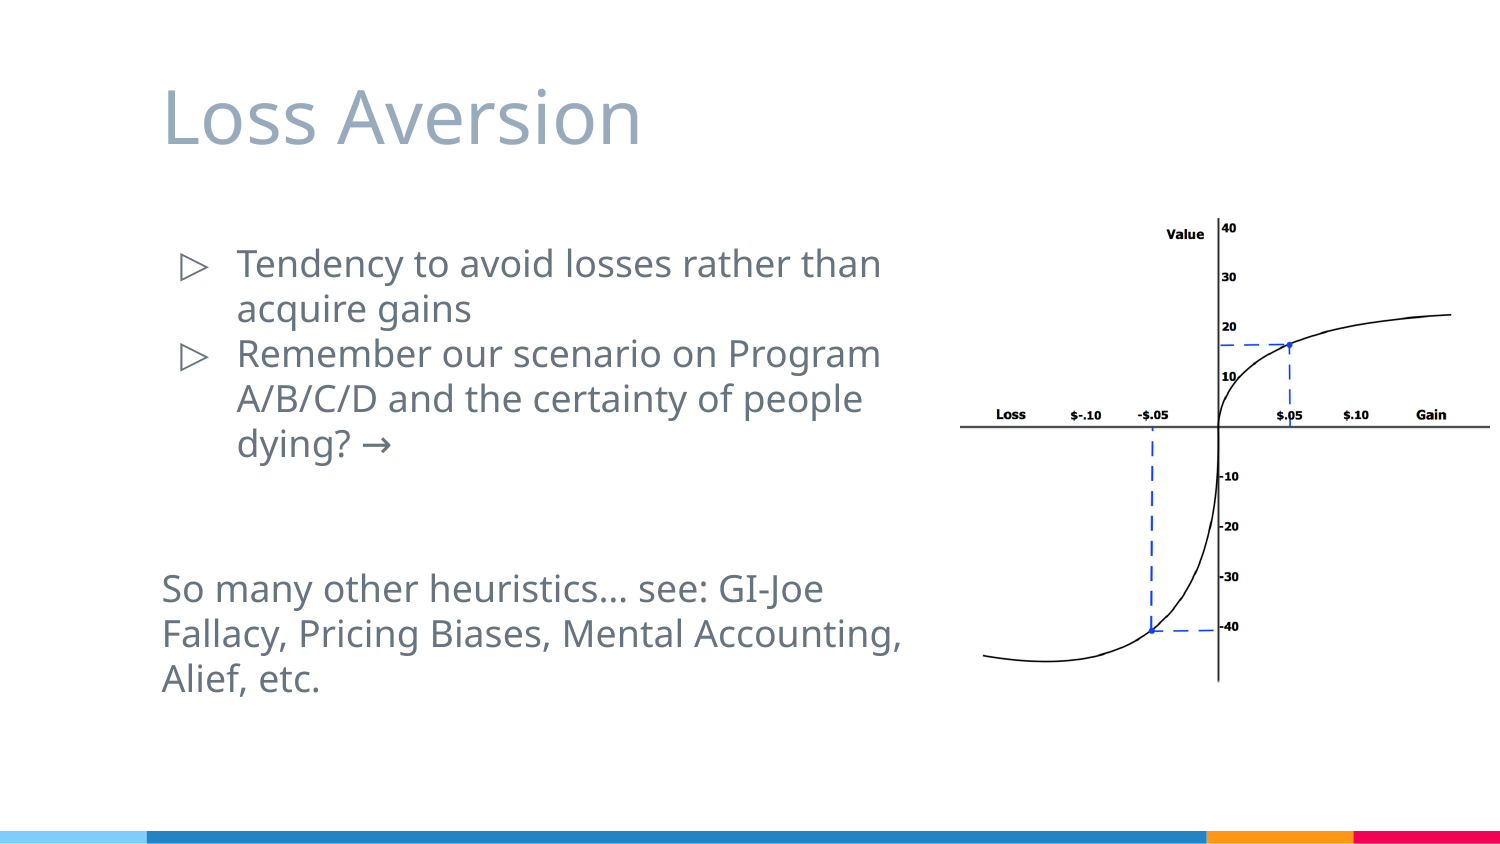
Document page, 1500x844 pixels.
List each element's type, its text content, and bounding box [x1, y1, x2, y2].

picture [960, 210, 1490, 686]
list Tendency to avoid losses rather than acquire gains Remember our scenario on Program A/B/C/D and the certainty of people dying? → So many other heuristics… see: GI-Joe Fallacy, Pricing Biases, Mental Accounting, Alief, etc. [146, 225, 953, 809]
title Loss Aversion [146, 33, 1207, 175]
